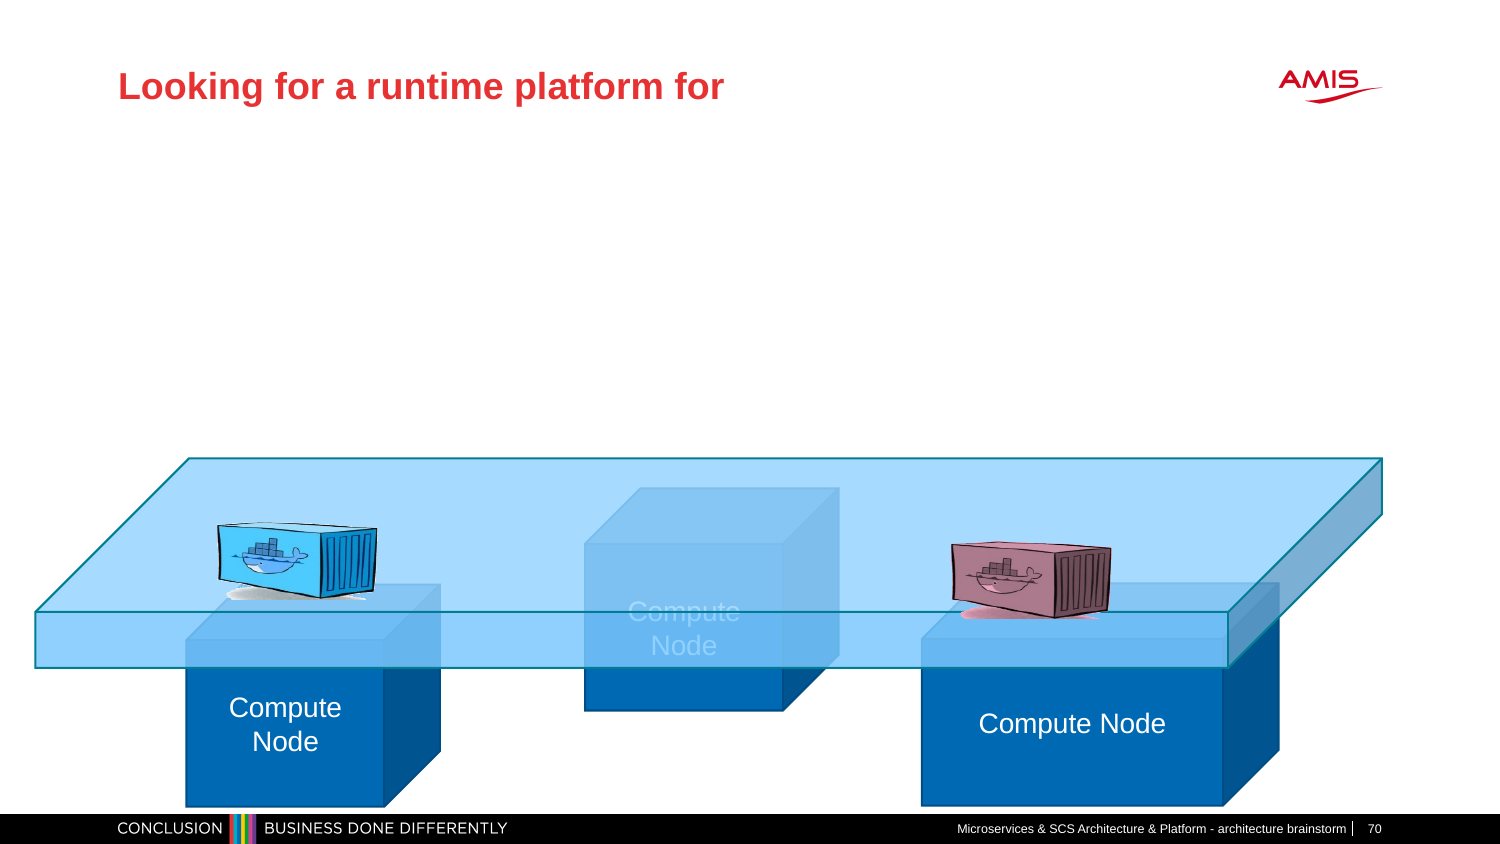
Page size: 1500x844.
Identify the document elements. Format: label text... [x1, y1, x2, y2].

picture [211, 519, 379, 600]
picture [1205, 58, 1388, 106]
slide_number 70 [1358, 820, 1382, 839]
picture [944, 538, 1113, 619]
picture [0, 814, 236, 844]
text_box Compute Node [920, 619, 1280, 807]
title Looking for a runtime platform for [118, 47, 1205, 130]
text_box Compute Node [185, 669, 441, 808]
footer Microservices & SCS Architecture & Platform - architecture brainstorm [814, 820, 1347, 839]
picture [239, 814, 1500, 844]
text_box Compute Node [584, 669, 826, 712]
footer Microservices & SCS Architecture & Platform - architecture brainstorm [40, 460, 1377, 610]
text_box [34, 457, 1383, 669]
